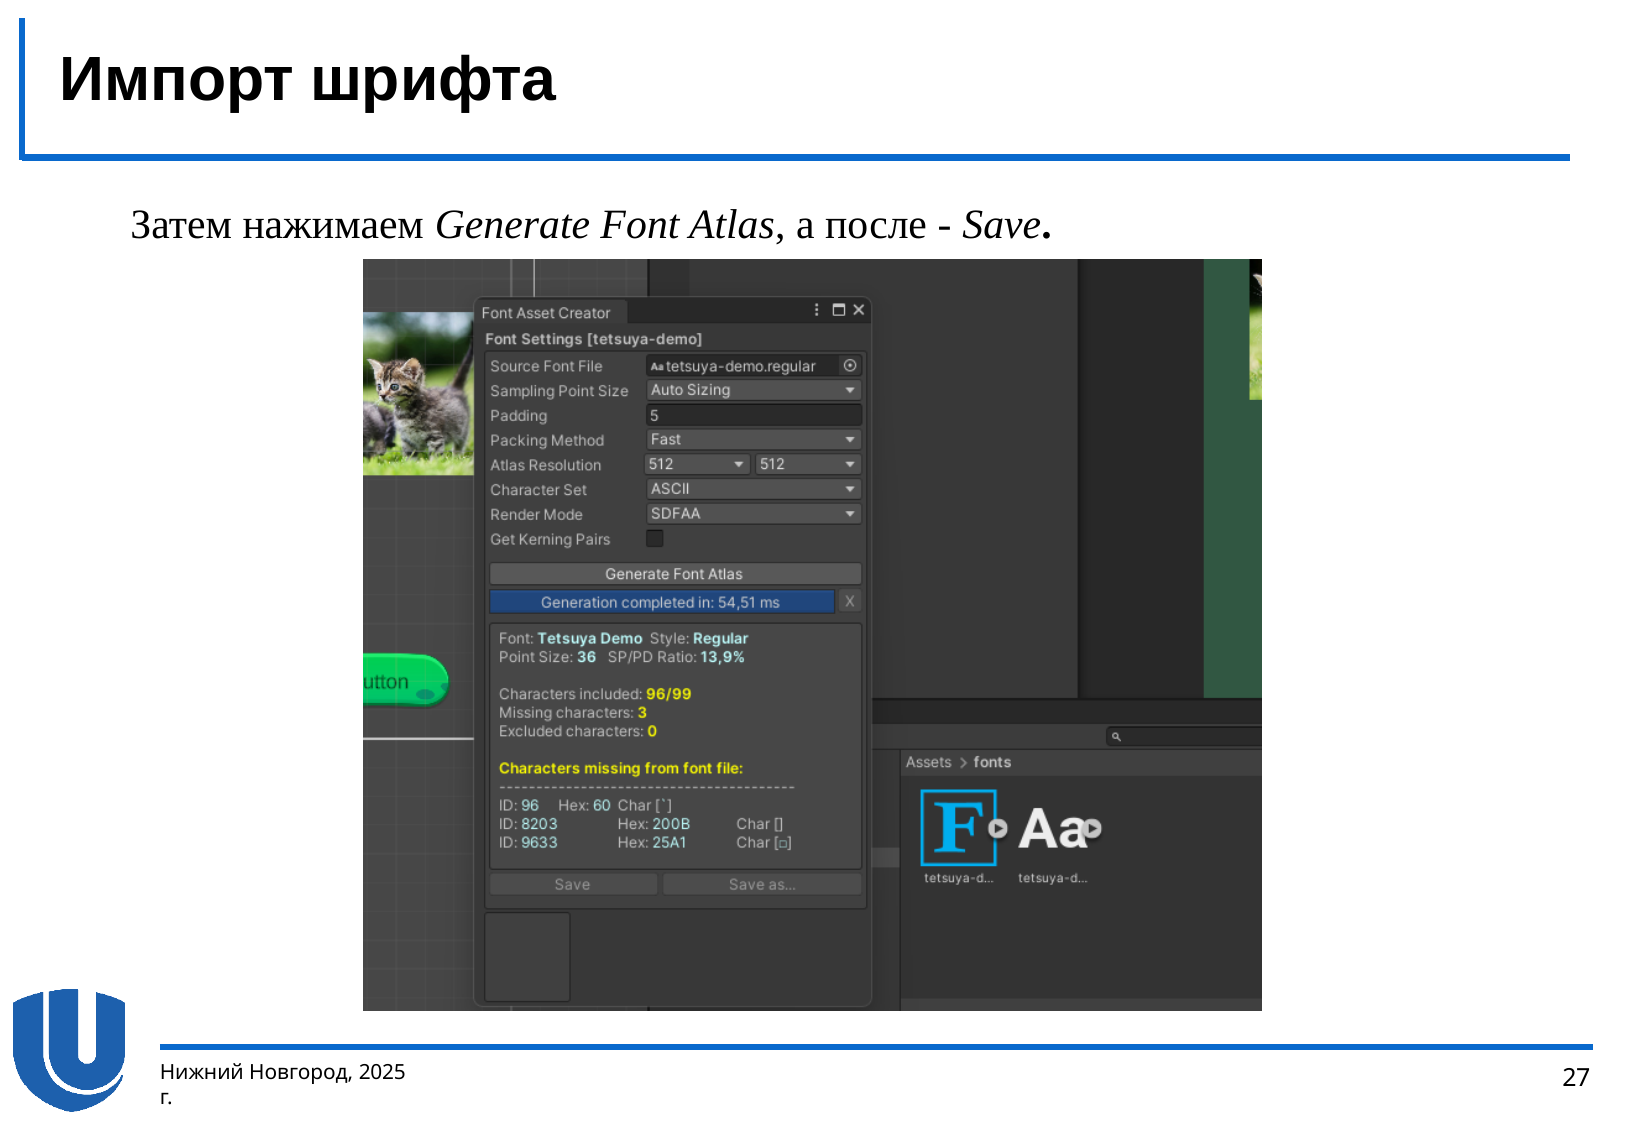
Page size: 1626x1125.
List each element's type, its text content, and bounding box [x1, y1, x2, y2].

picture [363, 258, 1262, 1011]
title Импорт шрифта [57, 36, 1231, 227]
text_box Затем нажимаем Generate Font Atlas, а после - Save. [115, 182, 1538, 255]
slide_number 27 [1556, 1066, 1599, 1125]
slide_number Нижний Новгород, 2025 г. [157, 1058, 412, 1125]
picture [13, 988, 125, 1112]
